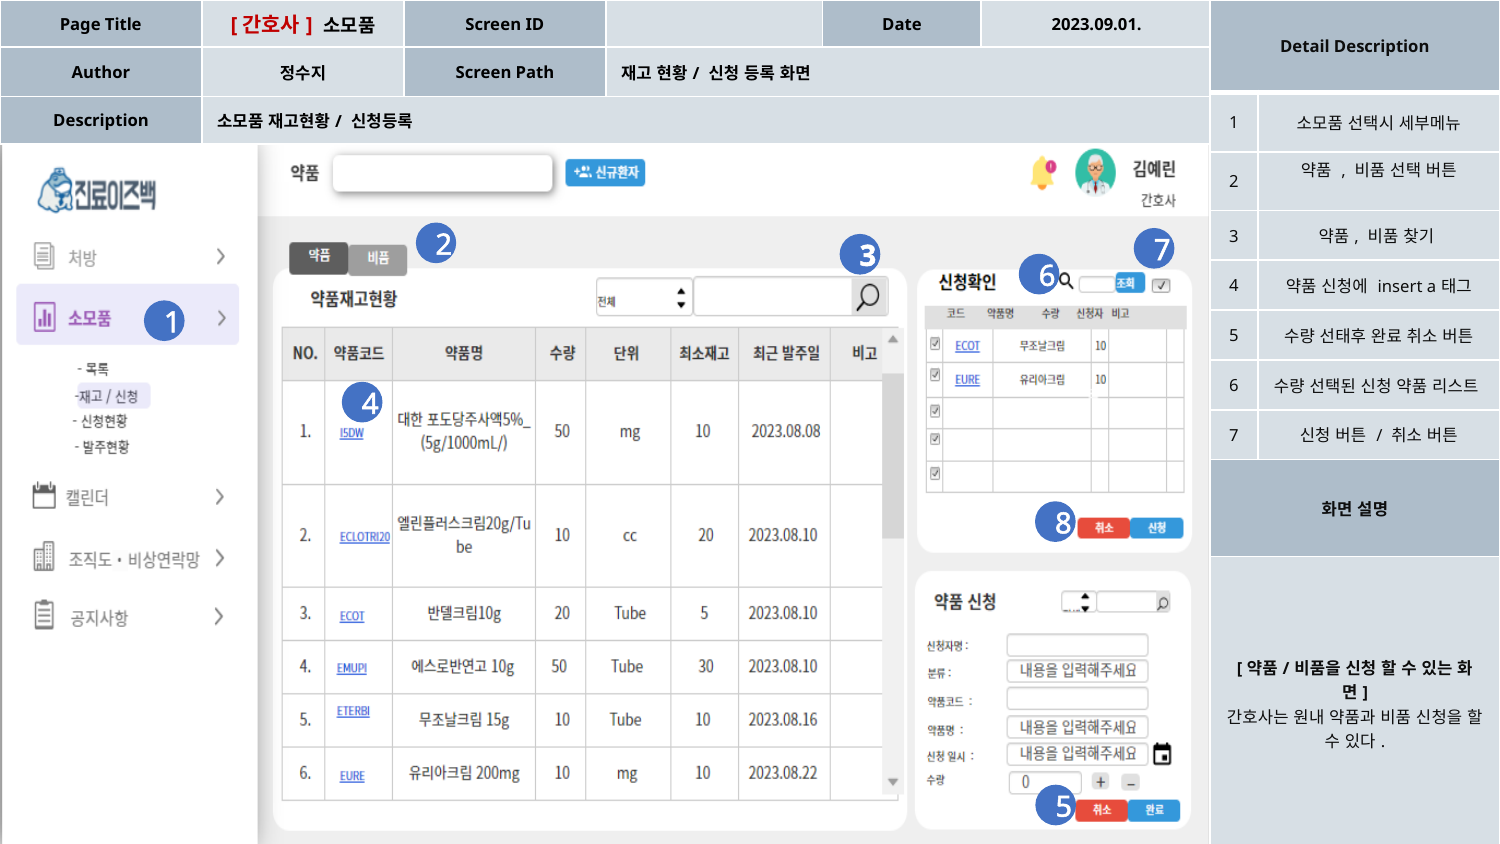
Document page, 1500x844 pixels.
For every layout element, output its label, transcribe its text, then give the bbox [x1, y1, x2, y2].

table_cell 4 [1213, 261, 1257, 309]
table_cell 재고 현황/ 신청 등록 화면 [607, 48, 1209, 96]
table_cell 약품, 비품 찾기 [1259, 211, 1499, 259]
table_header Detail Description [1211, 1, 1499, 90]
table_cell 정수지 [203, 48, 403, 96]
table_cell 화면 설명 [1213, 460, 1499, 556]
table_header Screen ID [405, 1, 605, 46]
table_header [607, 1, 822, 46]
table_cell 2 [1213, 153, 1257, 210]
table_cell Description [1, 97, 201, 141]
table_cell [약품/비품을 신청 할 수 있는 화면] 간호사는 원내 약품과 비품 신청을 할 수 있다. [1213, 557, 1499, 844]
table_cell 소모품 재고현황/ 신청등록 [203, 97, 1209, 141]
table_cell 1 [1211, 95, 1257, 151]
table_cell 약품 신청에 insert a태그 [1259, 261, 1499, 309]
table_cell 수량 선태후 완료 취소 버튼 [1259, 311, 1499, 359]
table_header Date [823, 1, 980, 46]
table_cell 5 [1213, 311, 1257, 359]
table_cell 수량 선택된 신청 약품 리스트 [1259, 361, 1499, 409]
table_cell 신청 버튼 / 취소 버튼 [1259, 411, 1499, 459]
table_header 2023.09.01. [982, 1, 1209, 46]
table_cell 3 [1213, 211, 1257, 259]
table_cell Screen Path [405, 48, 605, 96]
table_cell 약품 , 비품 선택 버튼 [1259, 153, 1499, 210]
table_header Page Title [1, 1, 201, 46]
table_cell Author [1, 48, 201, 96]
table_cell 소모품 선택시 세부메뉴 [1259, 95, 1499, 151]
table_header [간호사] 소모품 [203, 1, 403, 46]
table_cell 7 [1213, 411, 1257, 459]
picture [0, 141, 1213, 844]
table_cell 6 [1213, 361, 1257, 409]
